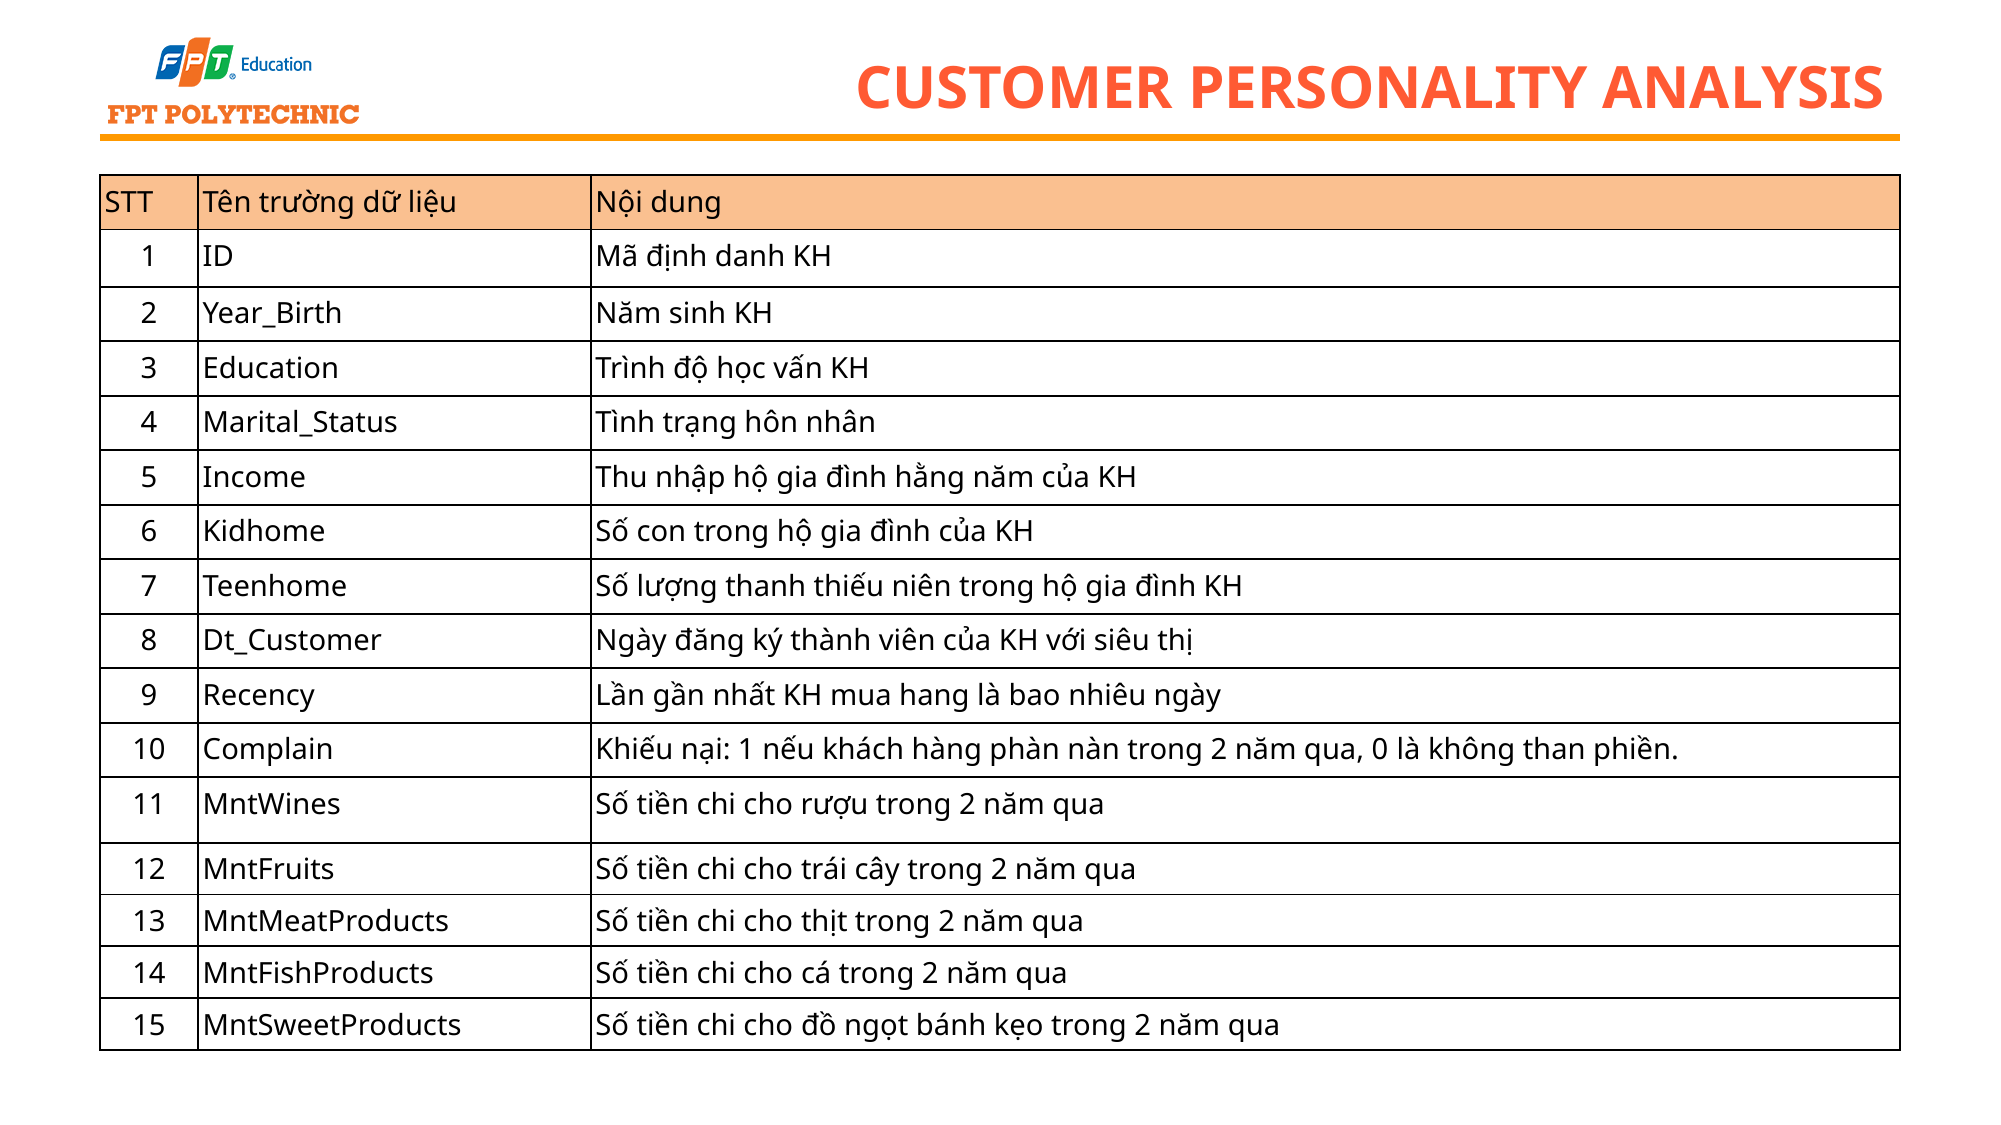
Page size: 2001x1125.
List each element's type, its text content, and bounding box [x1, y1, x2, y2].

table_cell 8 [101, 615, 197, 667]
table_cell 3 [101, 342, 197, 395]
table_cell ID [199, 230, 590, 286]
table_cell MntMeatProducts [199, 895, 590, 945]
table_cell MntSweetProducts [199, 999, 590, 1049]
table_cell 15 [101, 999, 197, 1049]
table_cell Số tiền chi cho trái cây trong 2 năm qua [592, 844, 1899, 894]
table_cell 13 [101, 895, 197, 945]
table_cell Tình trạng hôn nhân [592, 397, 1899, 449]
table_cell Teenhome [199, 560, 590, 613]
table_cell Recency [199, 669, 590, 722]
table_cell Số tiền chi cho thịt trong 2 năm qua [592, 895, 1899, 945]
table_cell 14 [101, 947, 197, 997]
table_cell MntFishProducts [199, 947, 590, 997]
table_cell Số tiền chi cho đồ ngọt bánh kẹo trong 2 năm qua [592, 999, 1899, 1049]
table_cell 12 [101, 844, 197, 894]
picture [99, 135, 367, 143]
table_cell 4 [101, 397, 197, 449]
table_cell Mã định danh KH [592, 230, 1899, 286]
table_cell Năm sinh KH [592, 288, 1899, 340]
table_cell Dt_Customer [199, 615, 590, 667]
table_cell 9 [101, 669, 197, 722]
table_cell Số tiền chi cho cá trong 2 năm qua [592, 947, 1899, 997]
table_header Tên trường dữ liệu [199, 176, 590, 229]
table_cell Lần gần nhất KH mua hang là bao nhiêu ngày [592, 669, 1899, 722]
table_cell 7 [101, 560, 197, 613]
table_cell 10 [101, 724, 197, 776]
table_cell MntWines [199, 778, 590, 842]
table_cell Income [199, 451, 590, 504]
table_cell 6 [101, 506, 197, 558]
table_cell Số lượng thanh thiếu niên trong hộ gia đình KH [592, 560, 1899, 613]
table_cell Trình độ học vấn KH [592, 342, 1899, 395]
table_cell Marital_Status [199, 397, 590, 449]
title Customer Personality Analysis [366, 45, 1900, 125]
picture [99, 25, 367, 134]
table_cell 2 [101, 288, 197, 340]
table_cell Thu nhập hộ gia đình hằng năm của KH [592, 451, 1899, 504]
table_cell MntFruits [199, 844, 590, 894]
table_cell 5 [101, 451, 197, 504]
table_cell Số tiền chi cho rượu trong 2 năm qua [592, 778, 1899, 842]
table_cell Education [199, 342, 590, 395]
table_header STT [101, 176, 197, 229]
table_cell Ngày đăng ký thành viên của KH với siêu thị [592, 615, 1899, 667]
table_cell Kidhome [199, 506, 590, 558]
table_cell Year_Birth [199, 288, 590, 340]
table_cell 11 [101, 778, 197, 842]
table_cell Số con trong hộ gia đình của KH [592, 506, 1899, 558]
table_cell Complain [199, 724, 590, 776]
table_cell 1 [101, 230, 197, 286]
table_header Nội dung [592, 176, 1899, 229]
table_cell Khiếu nại: 1 nếu khách hàng phàn nàn trong 2 năm qua, 0 là không than phiền. [592, 724, 1899, 776]
